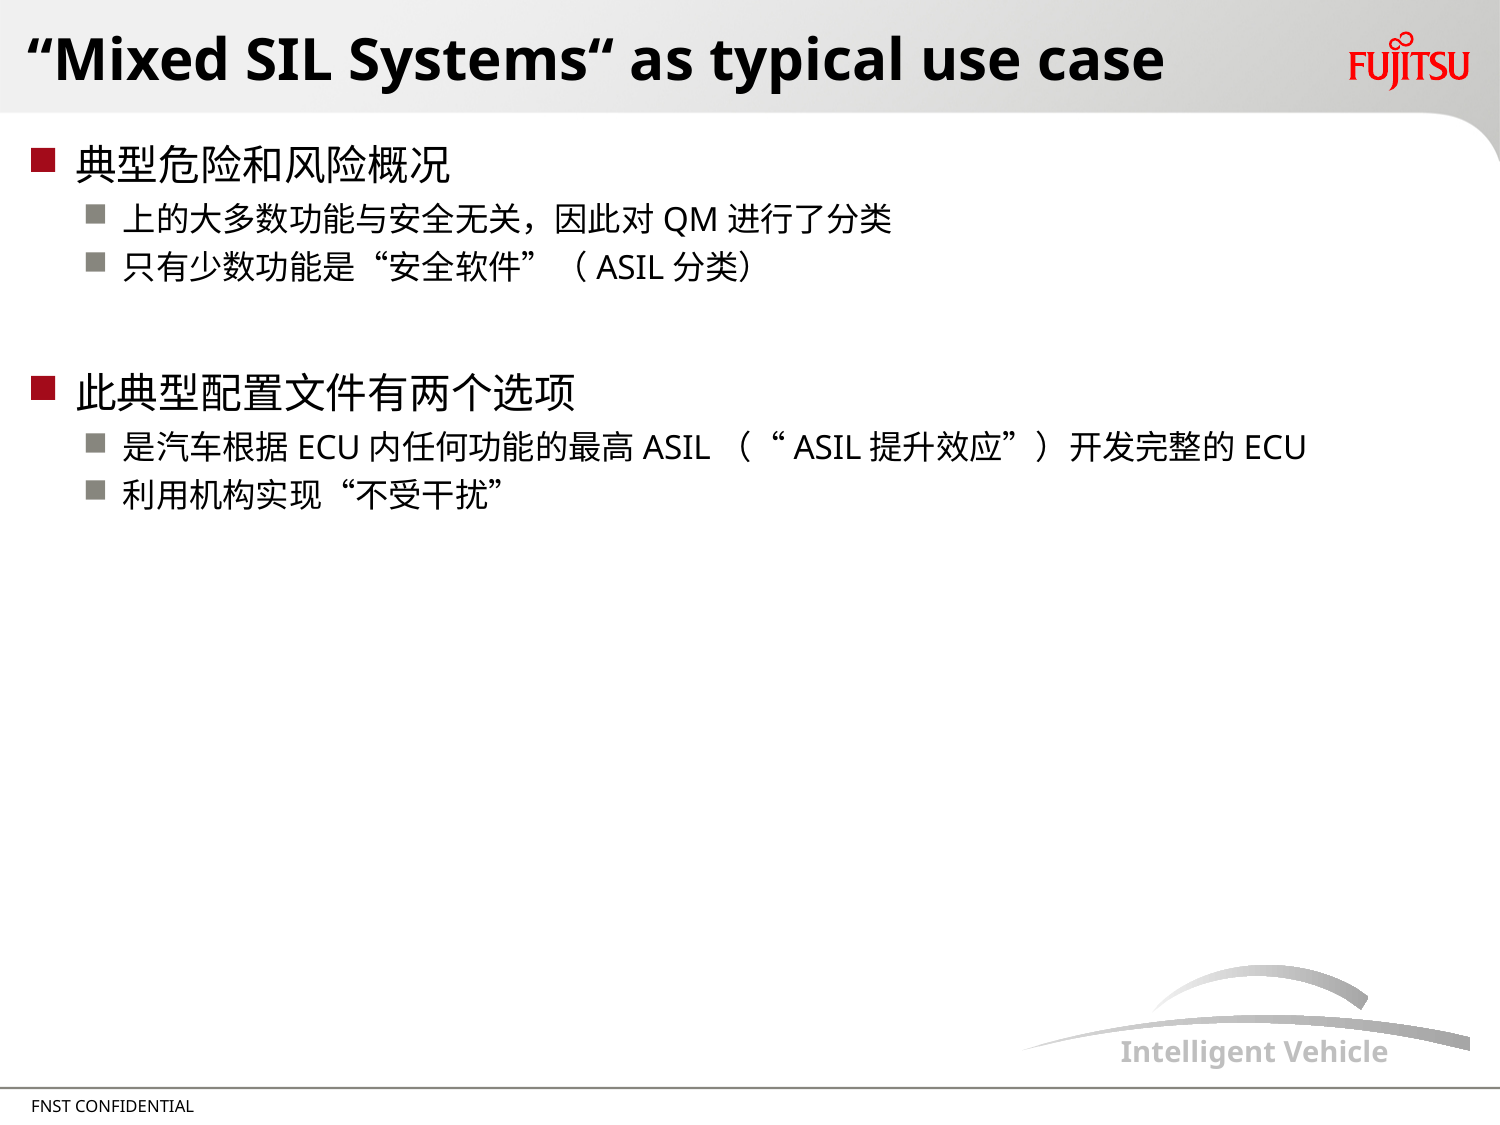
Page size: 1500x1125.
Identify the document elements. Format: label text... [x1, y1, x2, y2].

picture [0, 0, 1500, 176]
title “Mixed SIL Systems“ as typical use case [27, 0, 1317, 114]
list 典型危险和风险概况 上的大多数功能与安全无关，因此对QM进行了分类 只有少数功能是“安全软件”（ASIL分类） 此典型配置文件有两个选项 是汽车根据ECU内任何功能的最高ASIL（“ASIL提升效应”）开发完整的ECU 利用机构实现“不受干扰” [27, 142, 1471, 1083]
